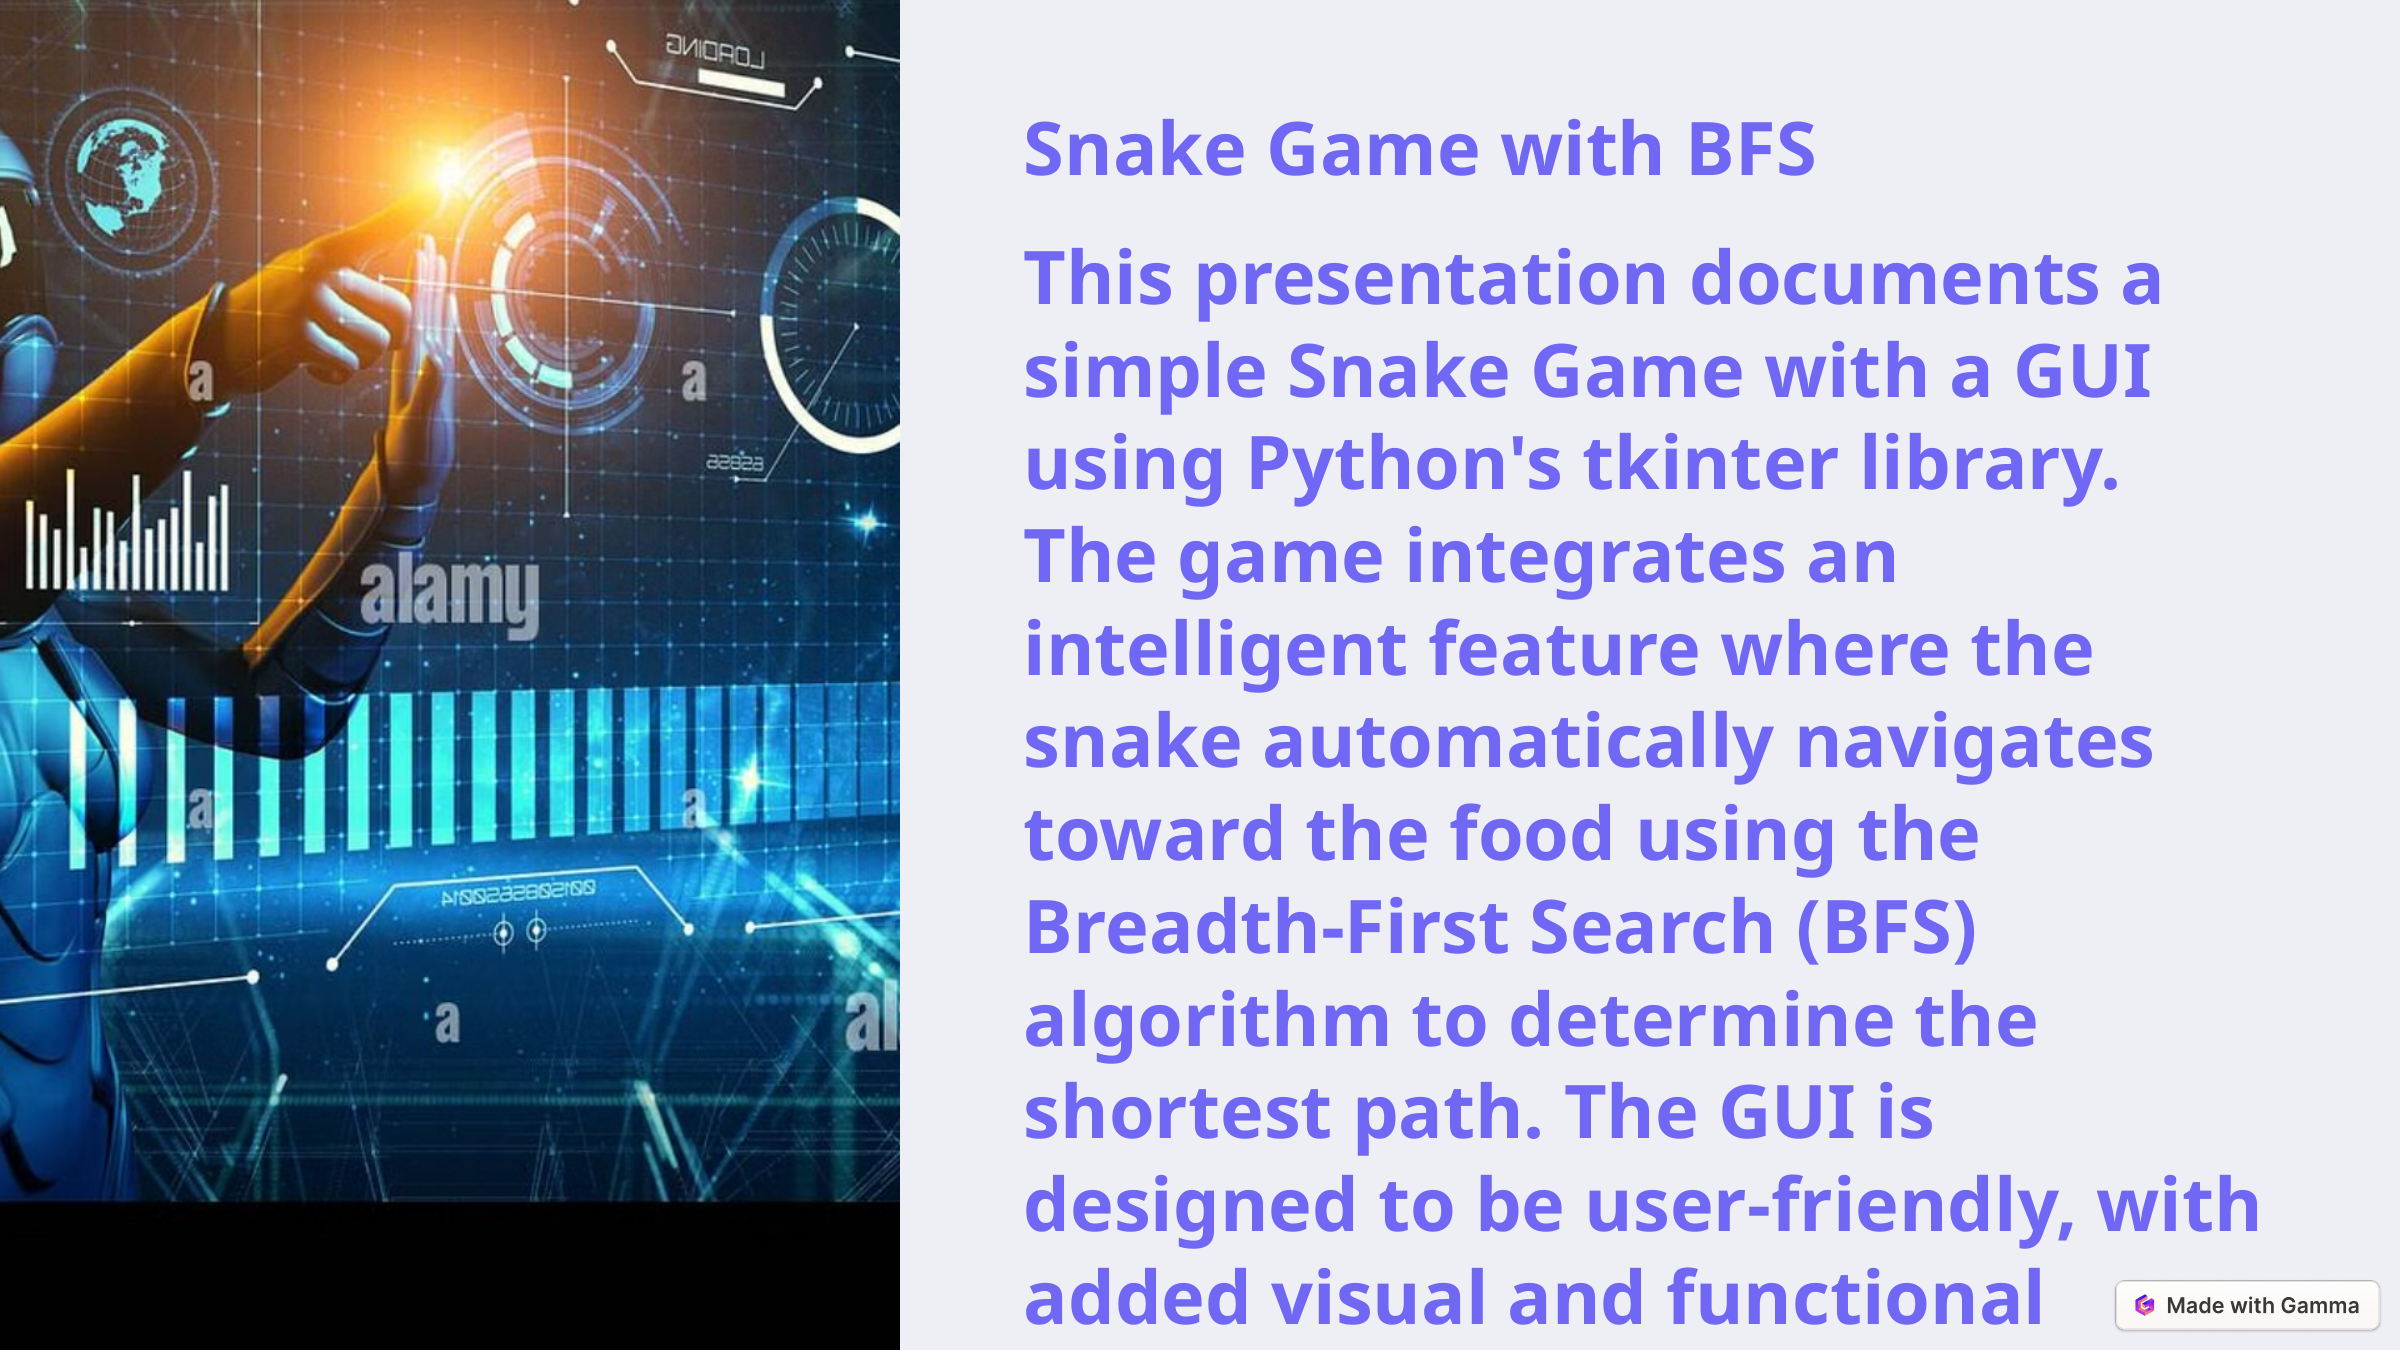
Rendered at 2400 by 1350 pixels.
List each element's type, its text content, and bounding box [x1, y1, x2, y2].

picture [2106, 1271, 2389, 1339]
text_box Snake Game with BFS [1024, 97, 1771, 191]
text_box This presentation documents a simple Snake Game with a GUI using Python's tkinter library. The game integrates an intelligent feature where the snake automatically navigates toward the food using the Breadth-First Search (BFS) algorithm to determine the shortest path. The GUI is designed to be user-friendly, with added visual and functional elements to enhance gameplay. [1024, 226, 2276, 1253]
picture [0, 0, 900, 1350]
